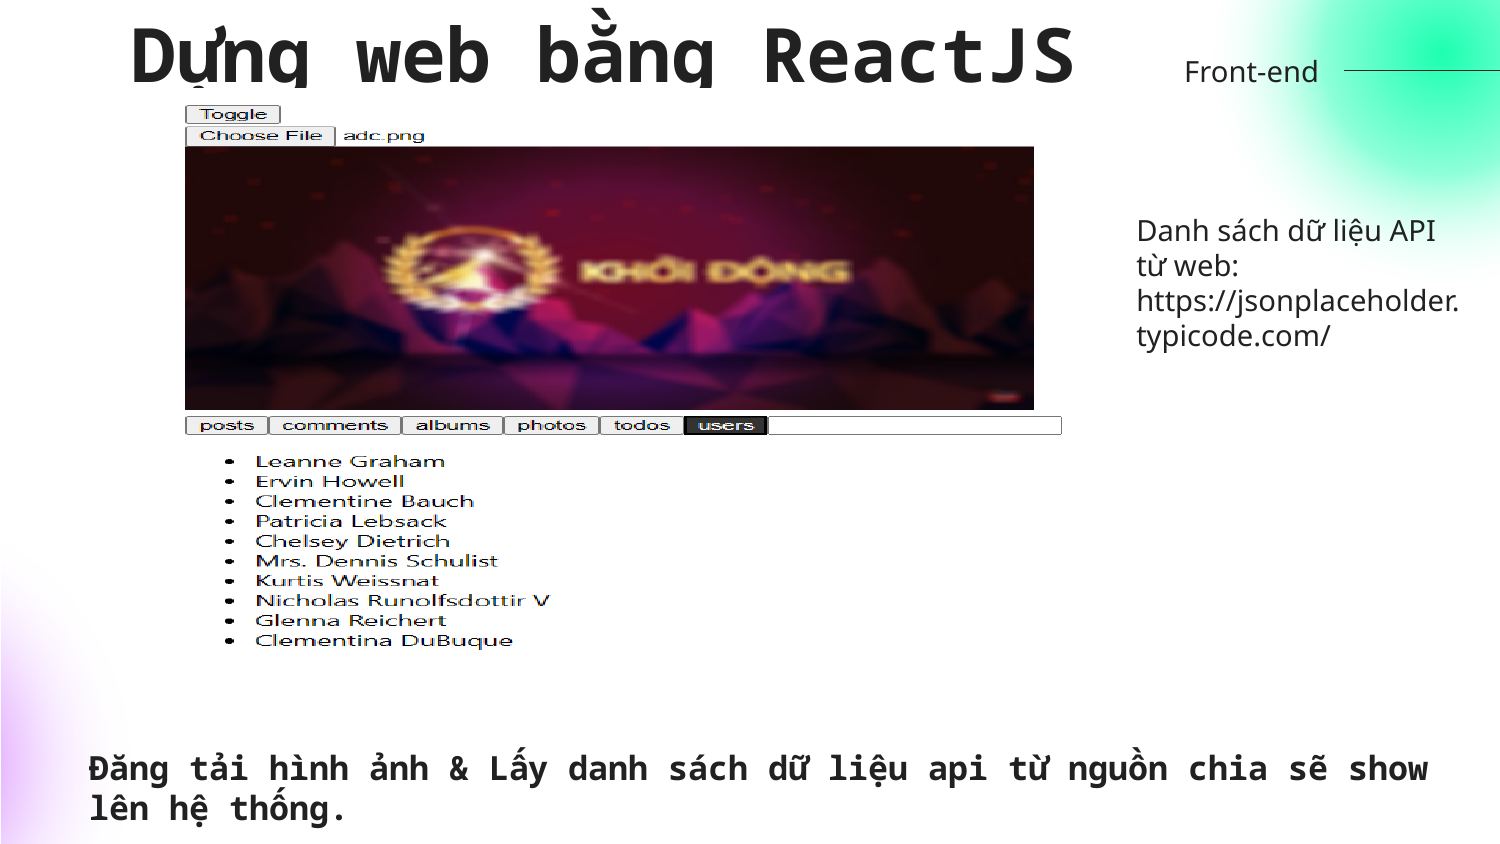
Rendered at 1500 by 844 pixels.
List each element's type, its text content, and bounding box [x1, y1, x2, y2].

title Dựng web bằng ReactJS [116, 0, 1384, 149]
picture [155, 88, 1160, 684]
text_box Đăng tải hình ảnh & Lấy danh sách dữ liệu api từ nguồn chia sẽ show lên hệ thống. [74, 731, 1476, 796]
text_box Front-end [1169, 41, 1344, 99]
text_box Danh sách dữ liệu API từ web: https://jsonplaceholder.typicode.com/ [1165, 197, 1476, 367]
